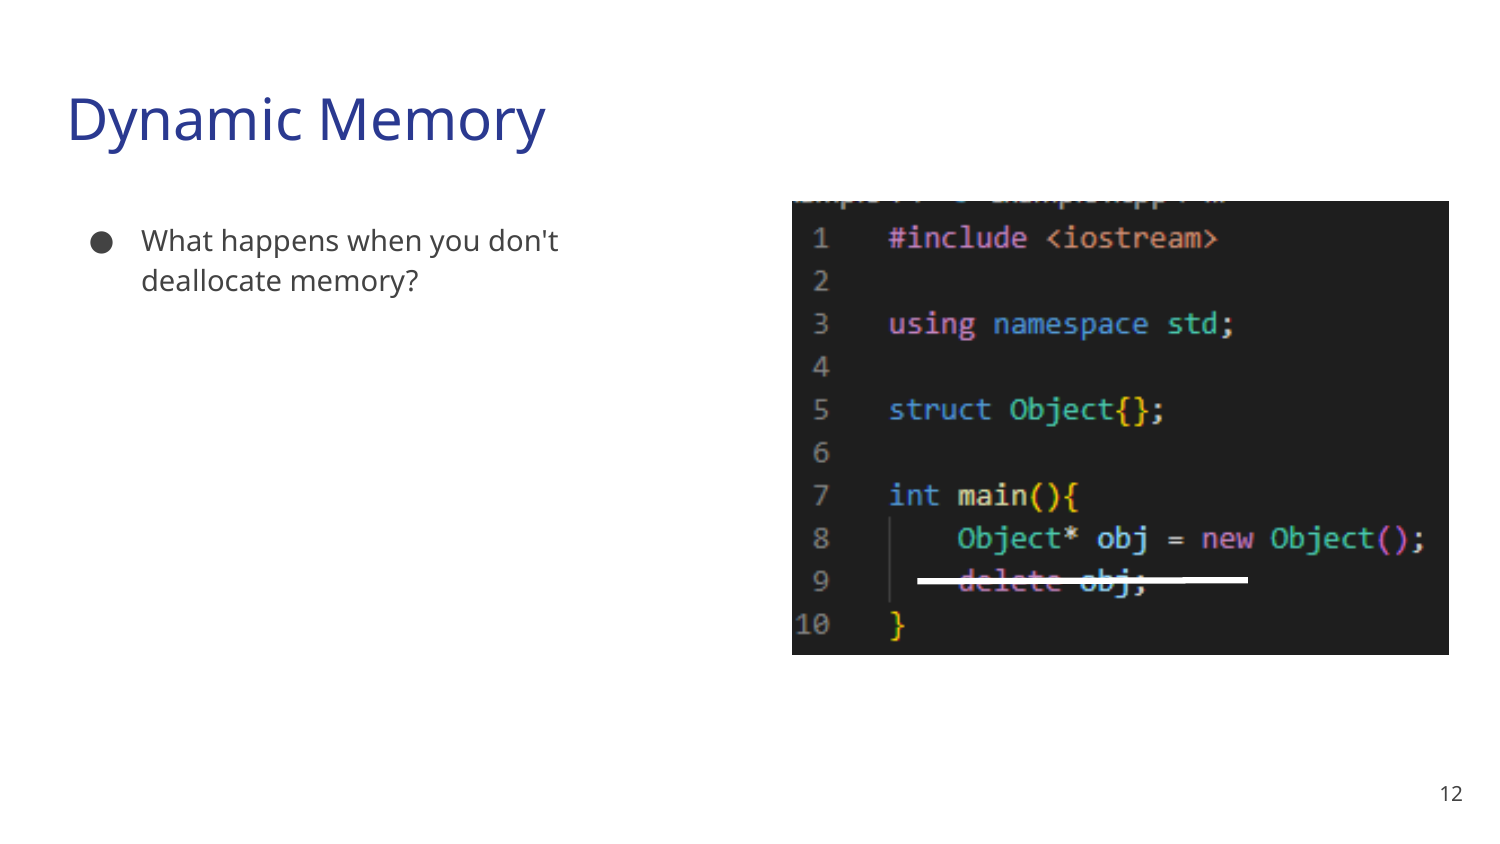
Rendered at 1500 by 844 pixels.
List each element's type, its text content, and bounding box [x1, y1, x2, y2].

list What happens when you don't deallocate memory? [51, 201, 708, 750]
slide_number 12 [1387, 762, 1478, 828]
picture [792, 201, 1450, 656]
title Dynamic Memory [51, 67, 1449, 167]
